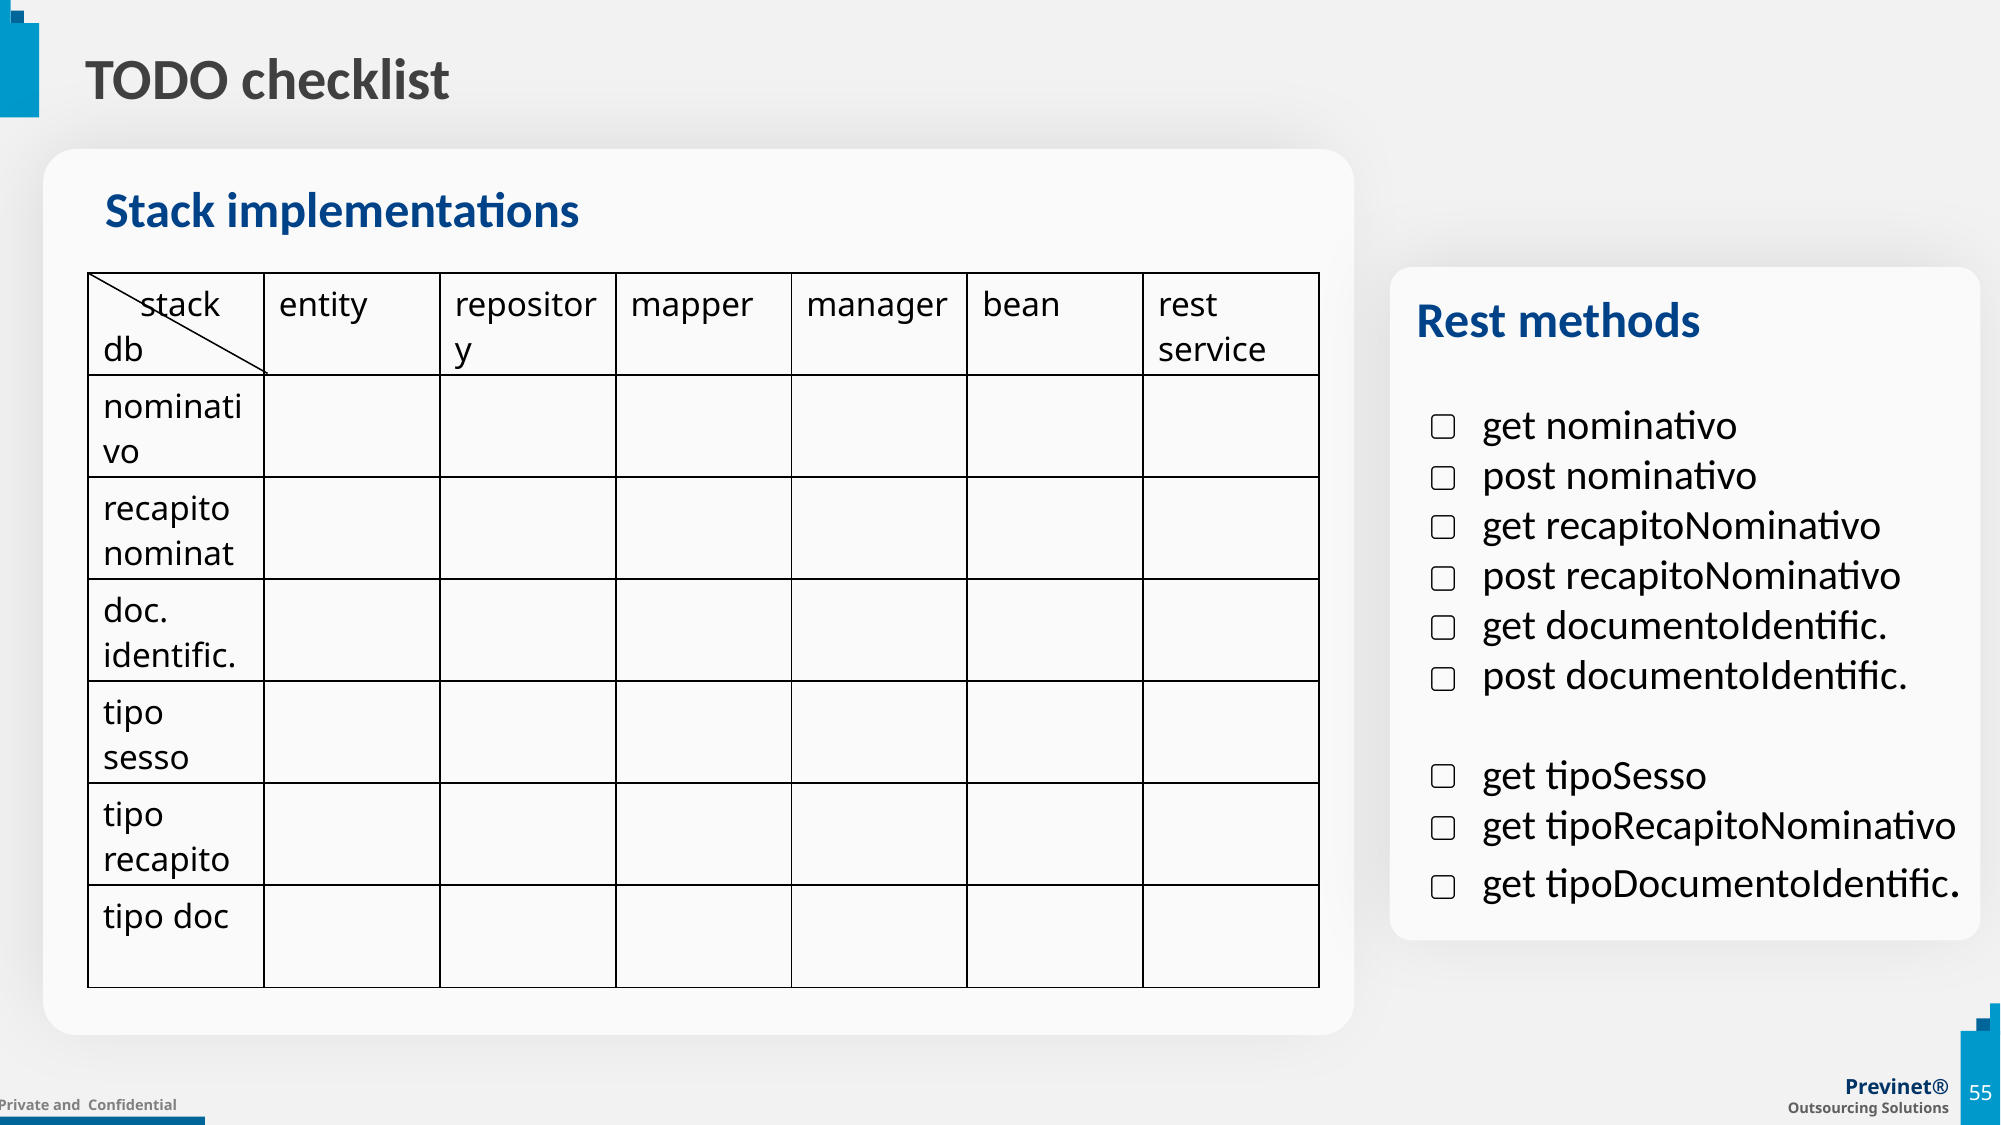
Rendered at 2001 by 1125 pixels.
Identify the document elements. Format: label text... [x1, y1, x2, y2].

table_cell [265, 784, 439, 884]
table_cell [1144, 478, 1318, 578]
table_cell doc. identific. [89, 580, 263, 680]
table_cell [617, 682, 791, 782]
table_cell [1144, 580, 1318, 680]
text_box [41, 146, 1357, 1038]
table_cell [441, 478, 615, 578]
table_cell [792, 580, 966, 680]
table_cell [441, 580, 615, 680]
table_cell [1144, 784, 1318, 884]
table_cell [968, 784, 1142, 884]
table_cell tipo recapito [89, 784, 263, 884]
picture [1424, 560, 1461, 597]
table_cell [968, 478, 1142, 578]
table_cell [968, 580, 1142, 680]
picture [1424, 508, 1461, 545]
title TODO checklist [70, 31, 1771, 122]
table_cell recapito nominat [89, 478, 263, 578]
table_cell [441, 784, 615, 884]
table_cell [1144, 682, 1318, 782]
picture [1424, 869, 1461, 906]
table_header entity [270, 274, 439, 374]
table_cell [441, 682, 615, 782]
table_cell [265, 580, 439, 680]
table_cell [792, 784, 966, 884]
table_cell [441, 886, 615, 987]
picture [1424, 460, 1461, 497]
table_cell [265, 682, 439, 782]
table_cell tipo doc [89, 886, 263, 987]
table_cell nominativo [89, 381, 263, 476]
picture [1424, 660, 1461, 697]
picture [1424, 758, 1461, 795]
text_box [87, 272, 268, 374]
table_cell [968, 376, 1142, 476]
table_cell [617, 478, 791, 578]
table_cell [265, 376, 439, 476]
table_cell [792, 376, 966, 476]
table_cell [792, 478, 966, 578]
table_cell [1144, 886, 1318, 987]
table_cell [968, 886, 1142, 987]
table_cell [617, 784, 791, 884]
table_cell [441, 376, 615, 476]
table_cell [617, 580, 791, 680]
picture [1424, 609, 1461, 646]
table_header manager [792, 274, 966, 374]
table_cell [792, 886, 966, 987]
table_cell [265, 478, 439, 578]
picture [1424, 809, 1461, 846]
table_cell [265, 886, 439, 987]
table_cell [617, 376, 791, 476]
list Stack implementations [89, 169, 886, 272]
table_header repository [441, 274, 615, 374]
table_header mapper [617, 274, 791, 374]
text_box Rest methods get nominativo post nominativo get recapitoNominativo post recapitoNominativo get documentoIdentific. post documentoIdentific. get tipoSesso get tipoRecapitoNominativo get tipoDocumentoIdentific. [1401, 279, 1981, 916]
table_cell [968, 682, 1142, 782]
table_cell [1144, 376, 1318, 476]
table_cell [792, 682, 966, 782]
table_cell tipo sesso [89, 682, 263, 782]
table_header rest service [1144, 274, 1318, 374]
picture [1424, 408, 1461, 445]
text_box [1387, 265, 1983, 943]
table_header bean [968, 274, 1142, 374]
table_cell [617, 886, 791, 987]
